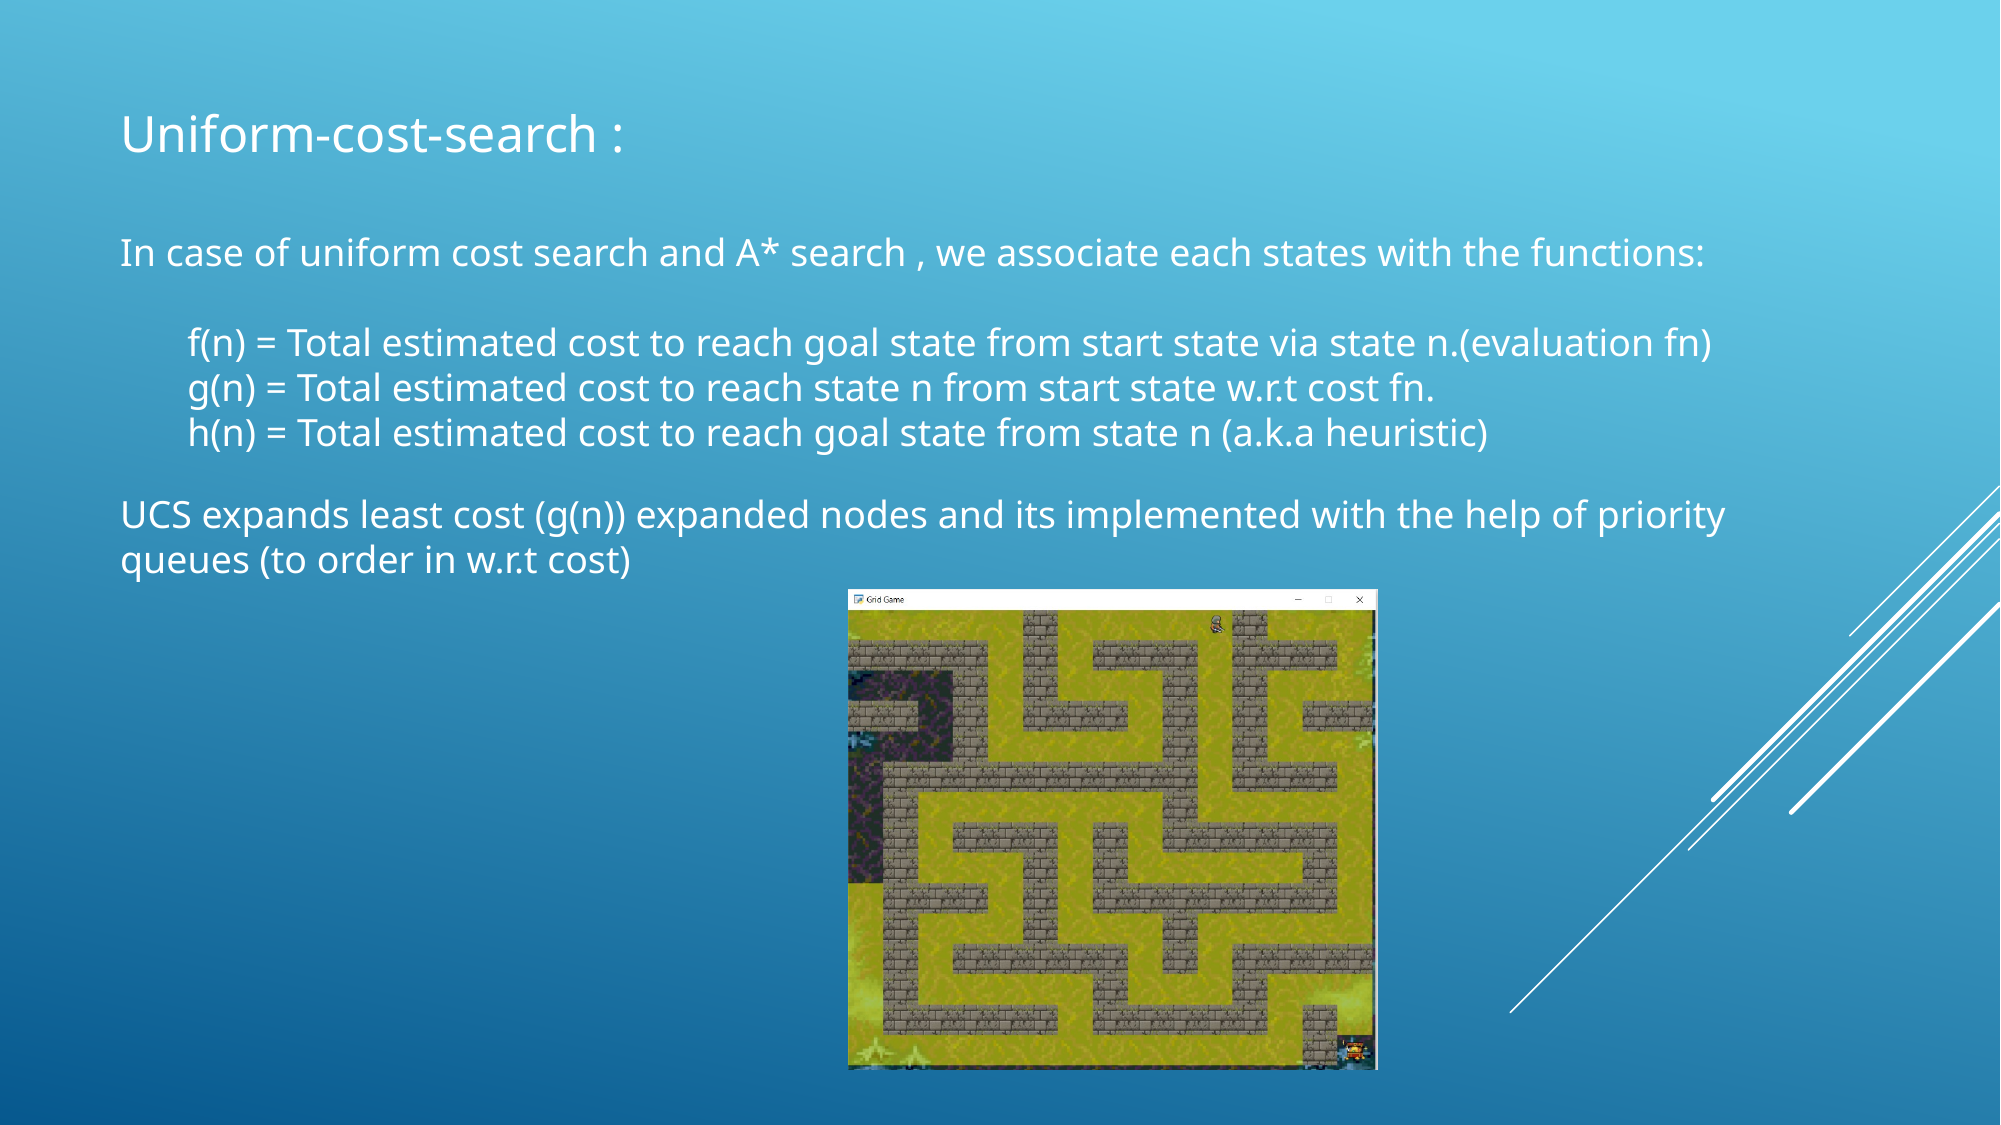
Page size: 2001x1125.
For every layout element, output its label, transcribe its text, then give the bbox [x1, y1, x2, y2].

text_box UCS expands least cost (g(n)) expanded nodes and its implemented with the help of priority queues (to order in w.r.t cost) [105, 483, 1872, 589]
text_box f(n) = Total estimated cost to reach goal state from start state via state n.(evaluation fn) g(n) = Total estimated cost to reach state n from start state w.r.t cost fn. h(n) = Total estimated cost to reach goal state from state n (a.k.a heuristic) [172, 311, 1846, 483]
picture [848, 589, 1378, 1070]
text_box In case of uniform cost search and A* search , we associate each states with the functions: [105, 221, 1872, 281]
text_box Uniform-cost-search : [105, 94, 806, 170]
